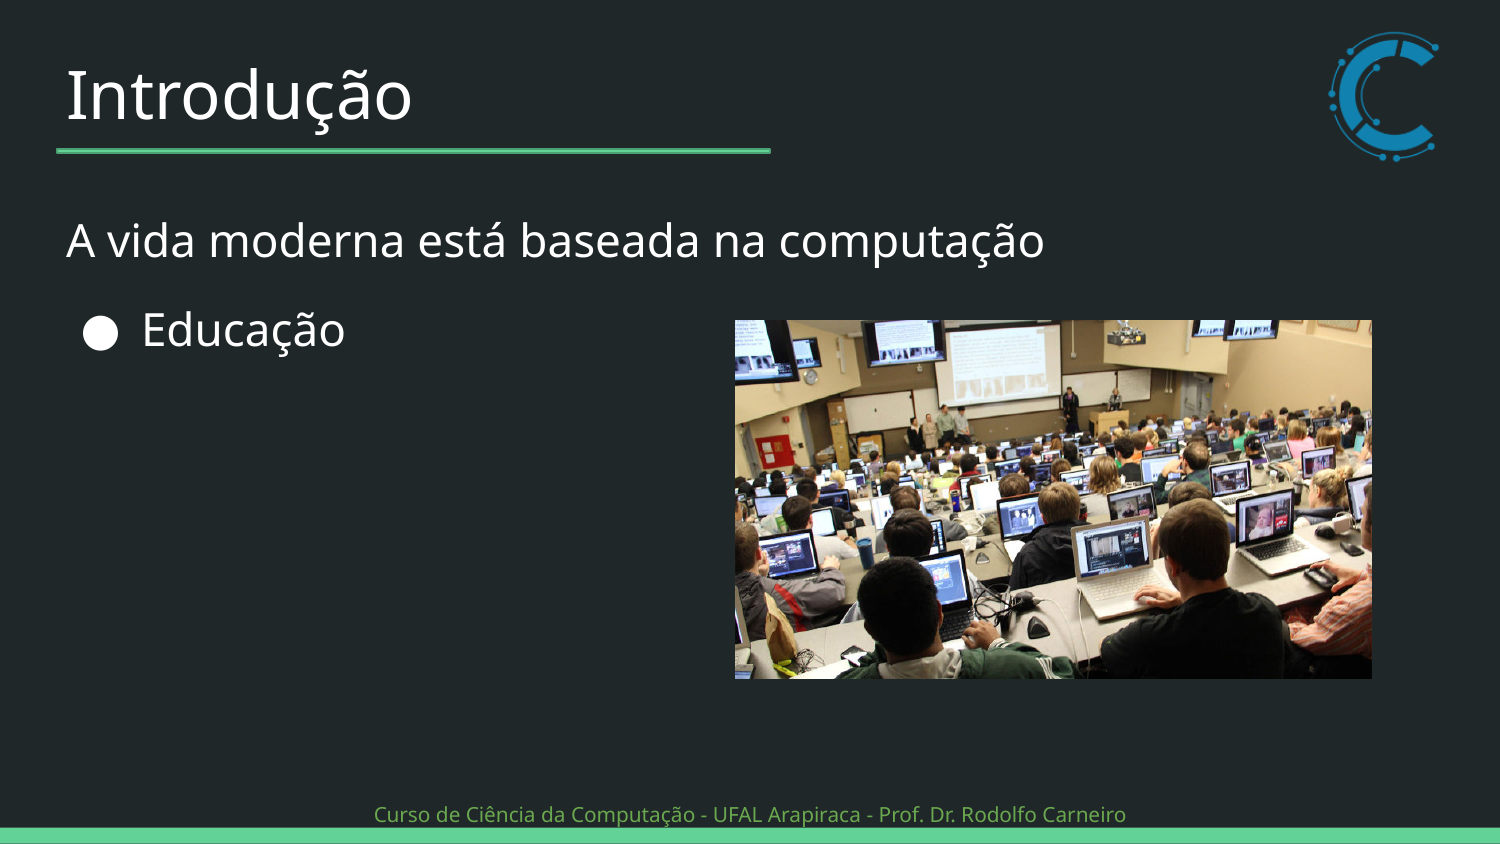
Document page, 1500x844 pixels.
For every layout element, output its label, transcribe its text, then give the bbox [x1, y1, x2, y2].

title Introdução [51, 37, 1314, 147]
text_box [57, 148, 770, 154]
picture [1319, 25, 1450, 170]
picture [734, 320, 1373, 680]
list A vida moderna está baseada na computação Educação [51, 189, 1449, 750]
text_box Curso de Ciência da Computação - UFAL Arapiraca - Prof. Dr. Rodolfo Carneiro [0, 789, 1500, 840]
